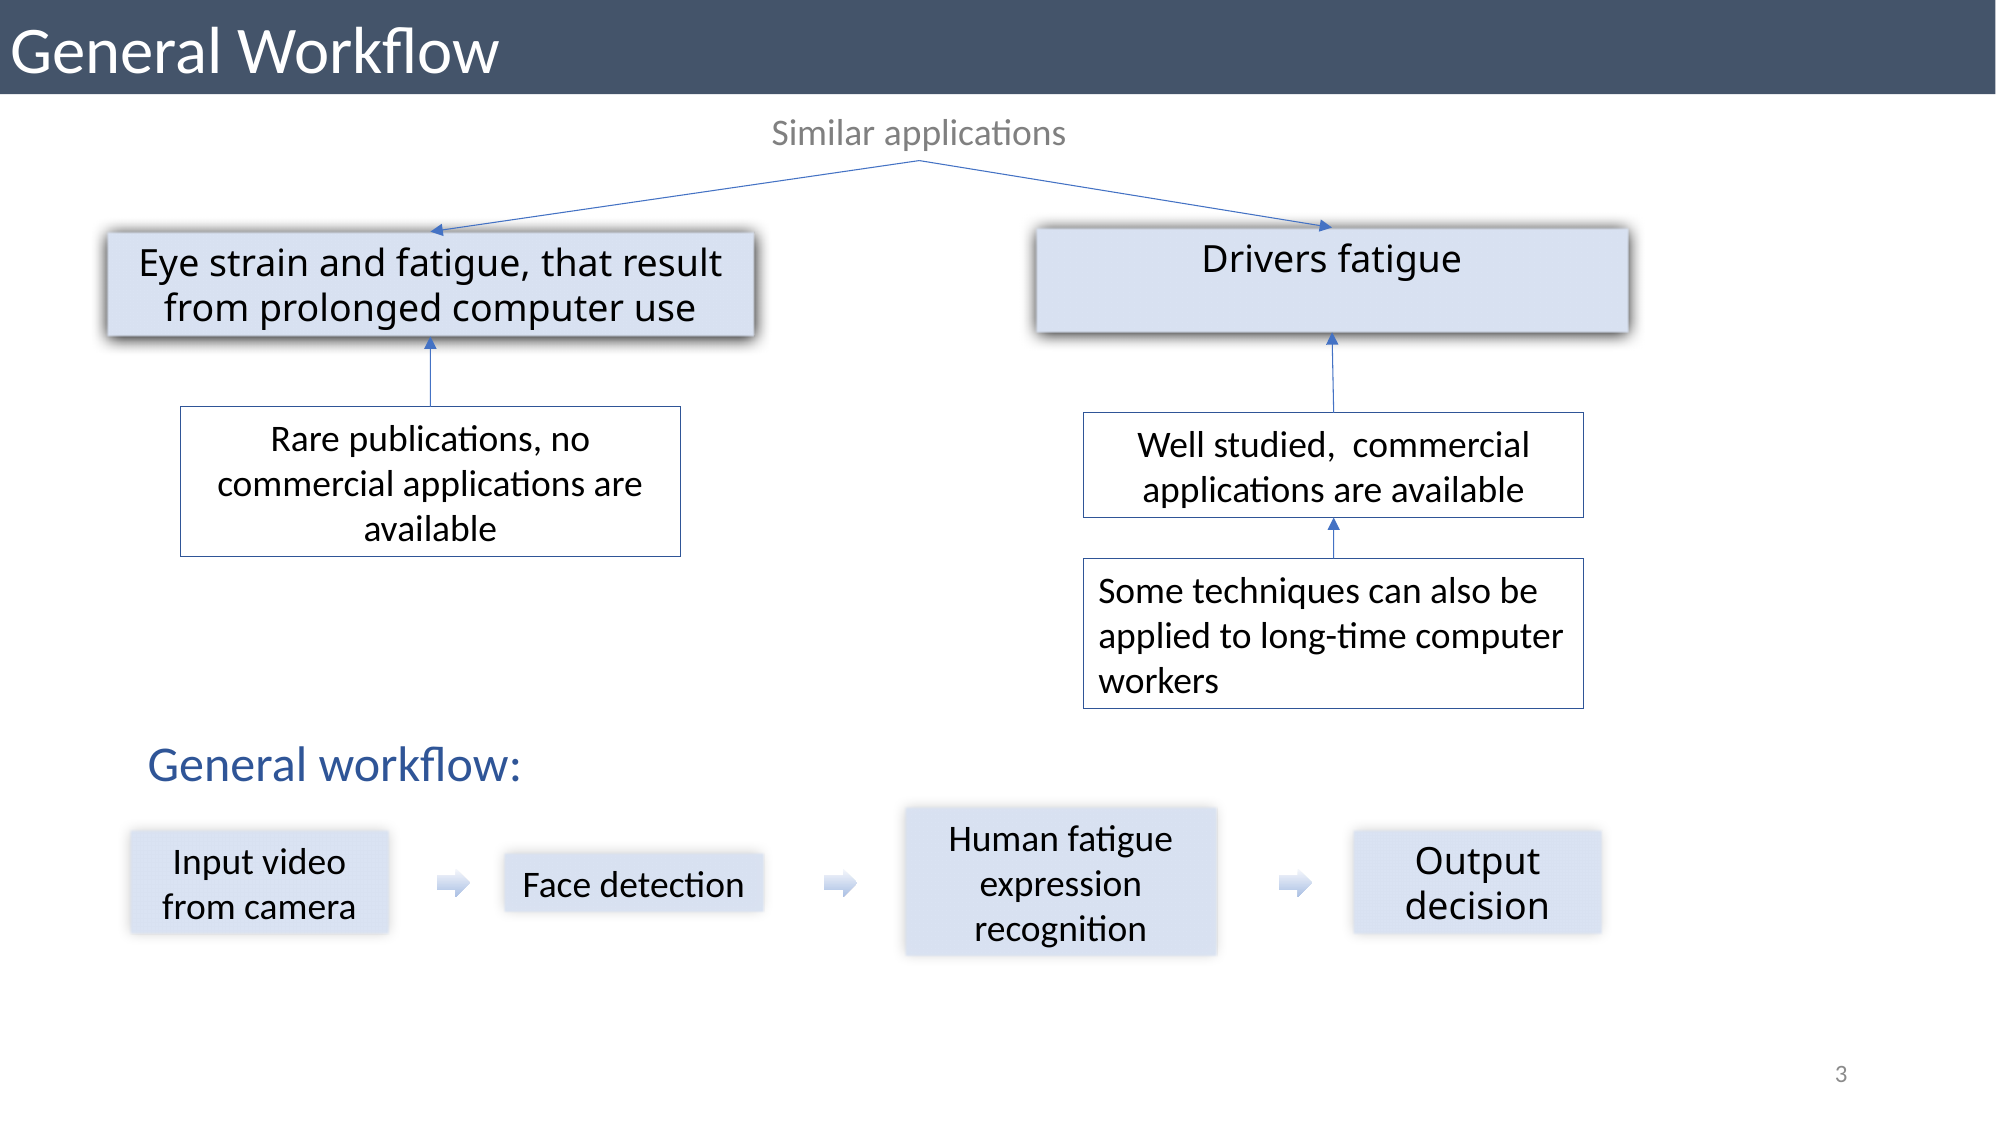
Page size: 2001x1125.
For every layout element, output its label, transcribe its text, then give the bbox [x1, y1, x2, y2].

text_box Some techniques can also be applied to long-time computer workers [1083, 558, 1584, 709]
text_box [1277, 866, 1314, 900]
text_box Input video from camera [132, 833, 387, 932]
text_box Well studied, commercial applications are available [1083, 412, 1584, 518]
text_box General workflow: [132, 723, 549, 799]
text_box Drivers fatigue [1038, 230, 1626, 331]
text_box Similar applications [756, 100, 1082, 161]
text_box General Workflow [0, 0, 1996, 95]
text_box Face detection [506, 855, 762, 910]
text_box [435, 866, 472, 900]
text_box Human fatigue expression recognition [908, 810, 1215, 954]
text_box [430, 161, 920, 232]
text_box [822, 866, 859, 900]
text_box Rare publications, no commercial applications are available [180, 406, 681, 557]
text_box Eye strain and fatigue, that result from prolonged computer use [108, 234, 753, 335]
text_box Output decision [1355, 833, 1600, 932]
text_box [919, 161, 1333, 228]
slide_number 3 [1412, 1042, 1863, 1103]
